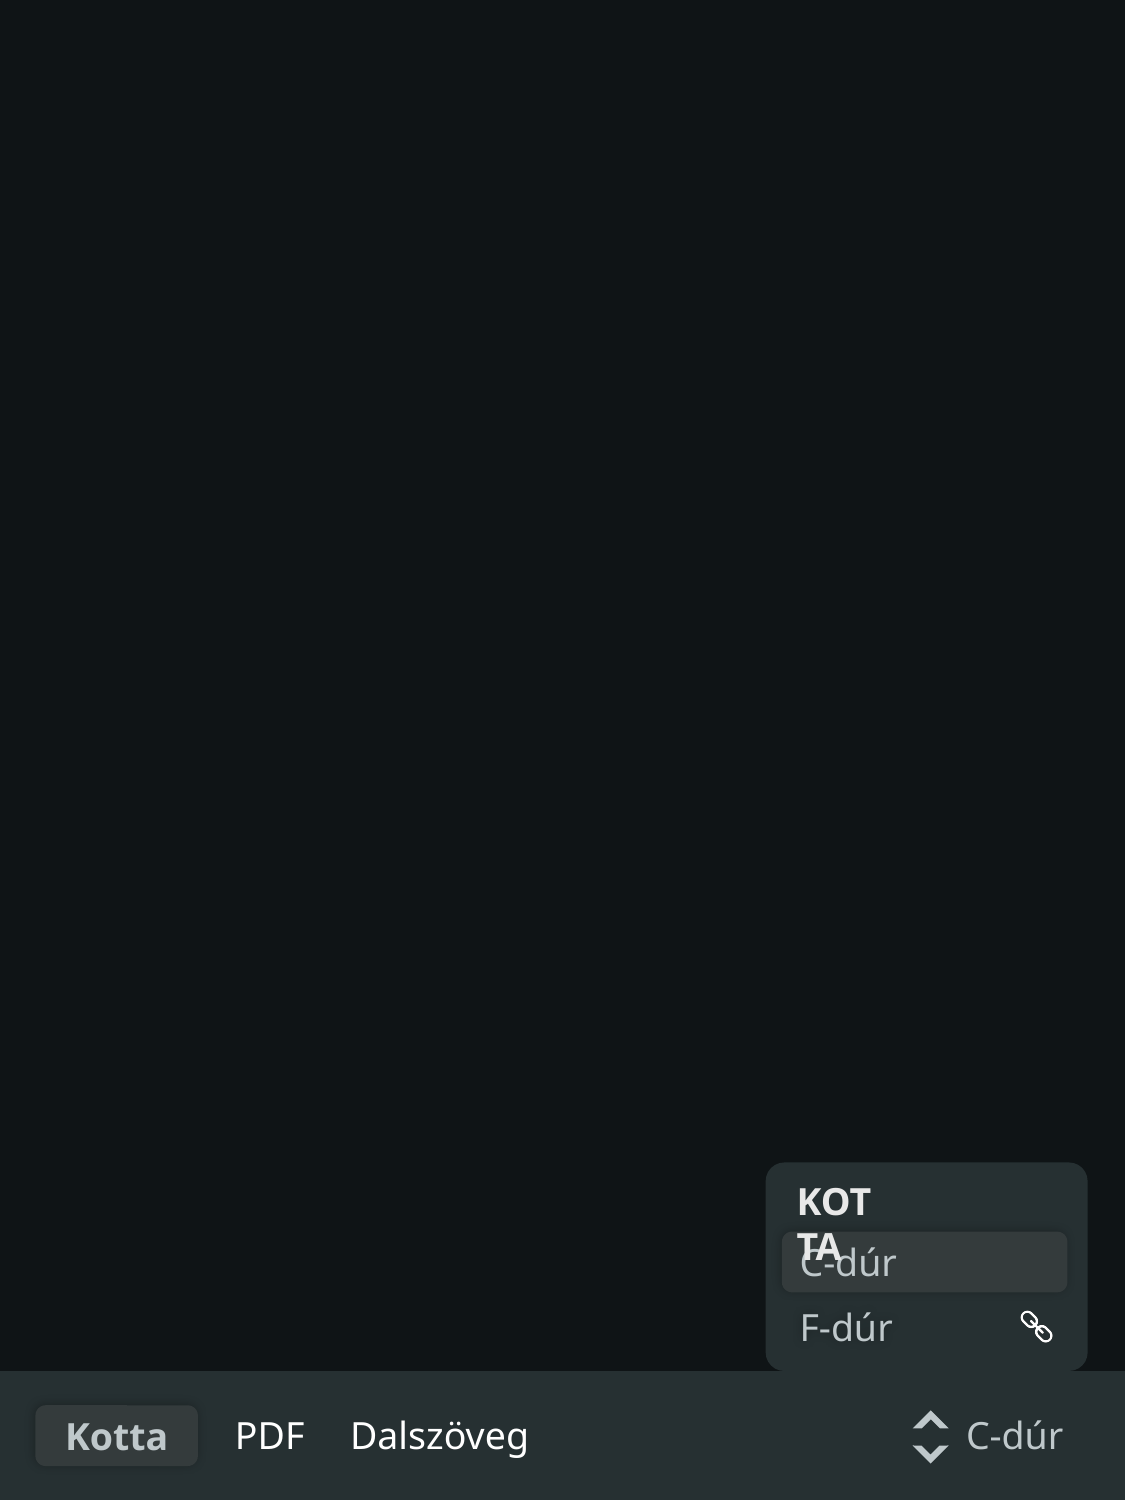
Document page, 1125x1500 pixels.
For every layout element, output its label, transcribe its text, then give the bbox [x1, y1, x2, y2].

text_box C-dúr [780, 1229, 1069, 1291]
text_box kotta [781, 1170, 903, 1276]
text_box F-dúr [780, 1294, 1069, 1359]
text_box PDF [220, 1405, 320, 1465]
text_box Kotta [33, 1403, 200, 1468]
picture [1014, 1304, 1060, 1349]
text_box C-dúr [951, 1405, 1079, 1465]
text_box Kotta [27, 1405, 32, 1465]
text_box [908, 1408, 953, 1431]
text_box [908, 1443, 953, 1466]
text_box Dalszöveg [335, 1405, 544, 1465]
text_box [764, 1160, 1090, 1370]
text_box [0, 1370, 1125, 1500]
